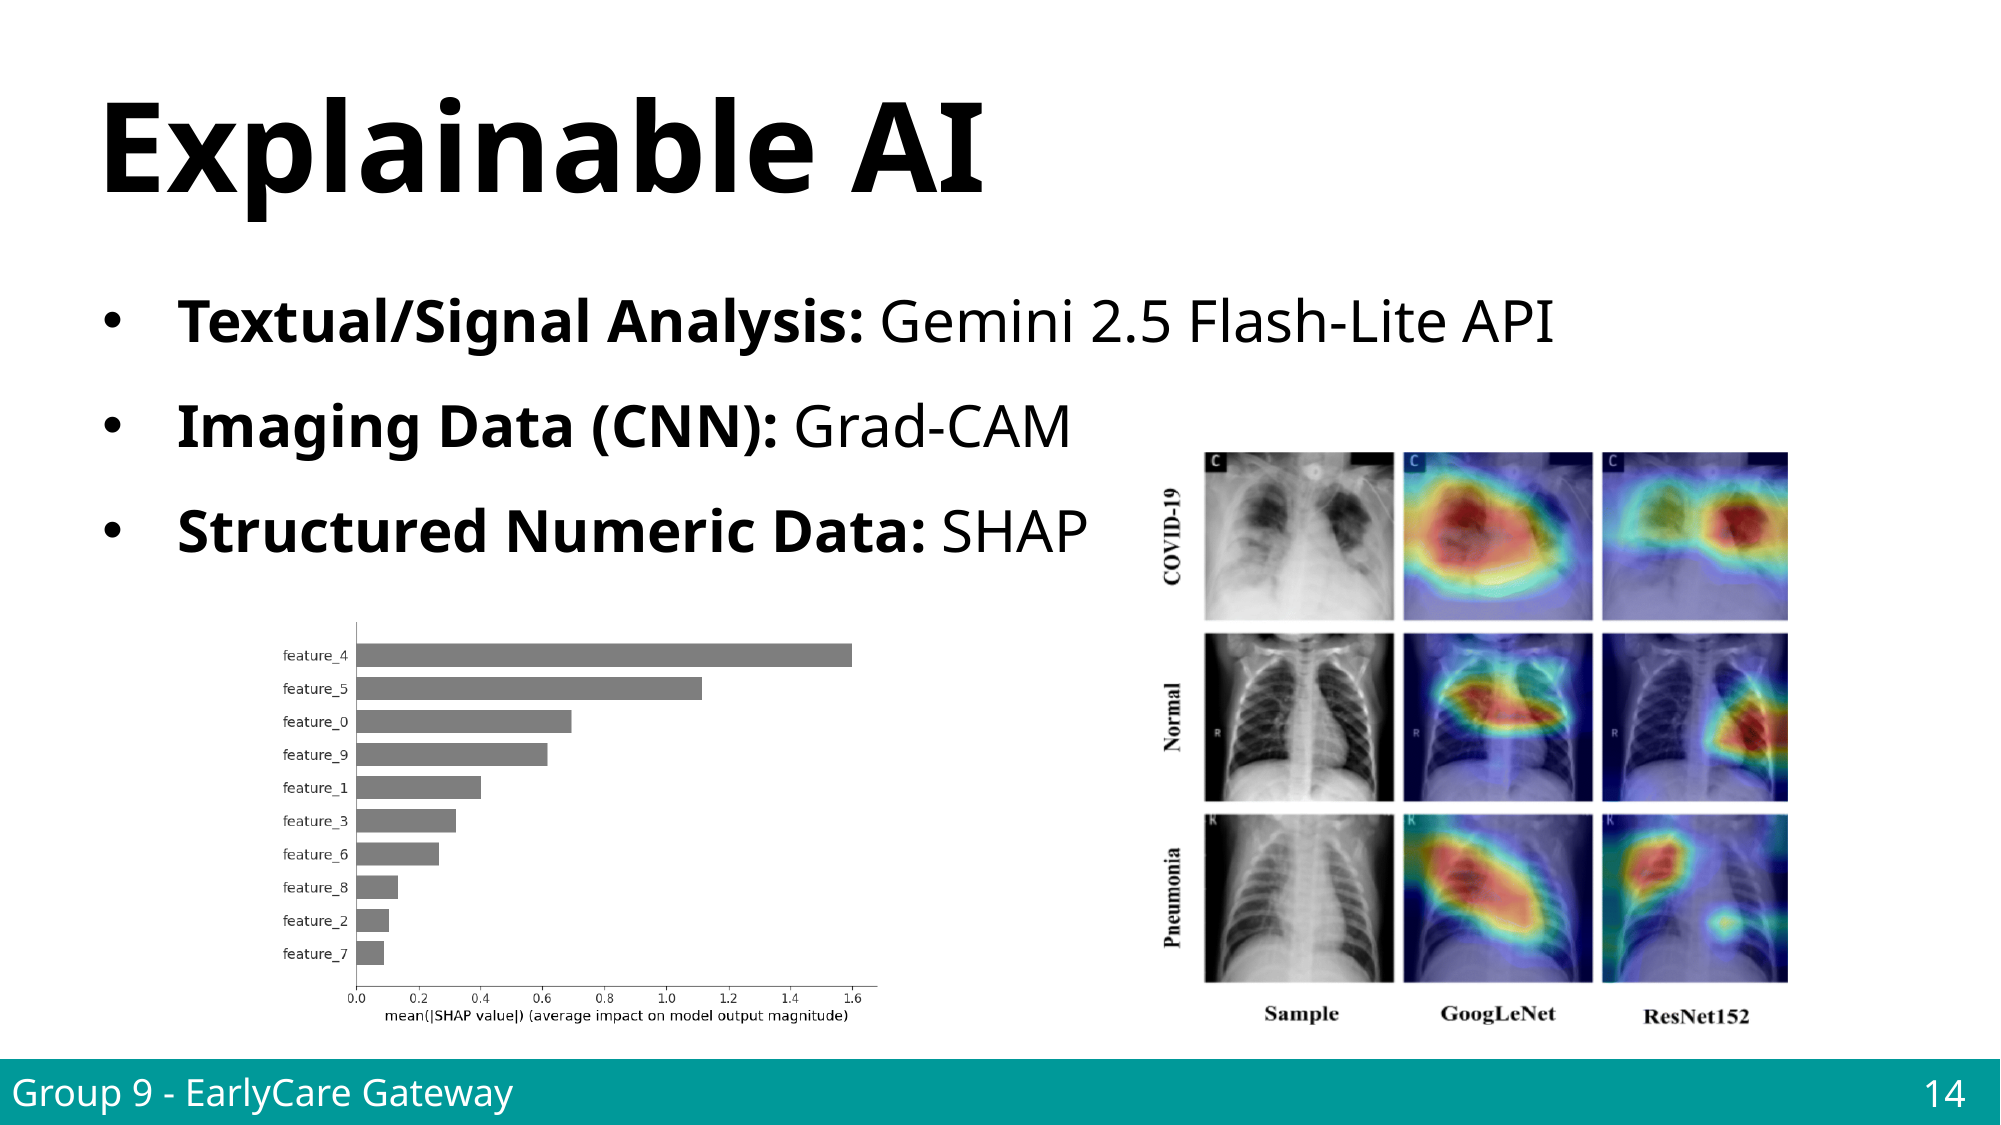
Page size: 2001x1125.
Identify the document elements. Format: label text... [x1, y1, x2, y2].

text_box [0, 1058, 2000, 1125]
text_box Textual/Signal Analysis: Gemini 2.5 Flash-Lite API Imaging Data (CNN): Grad-CAM Structured Numeric Data: SHAP [87, 276, 1878, 572]
text_box Explainable AI [81, 59, 1002, 225]
picture [1162, 452, 1788, 1025]
picture [271, 610, 888, 1035]
